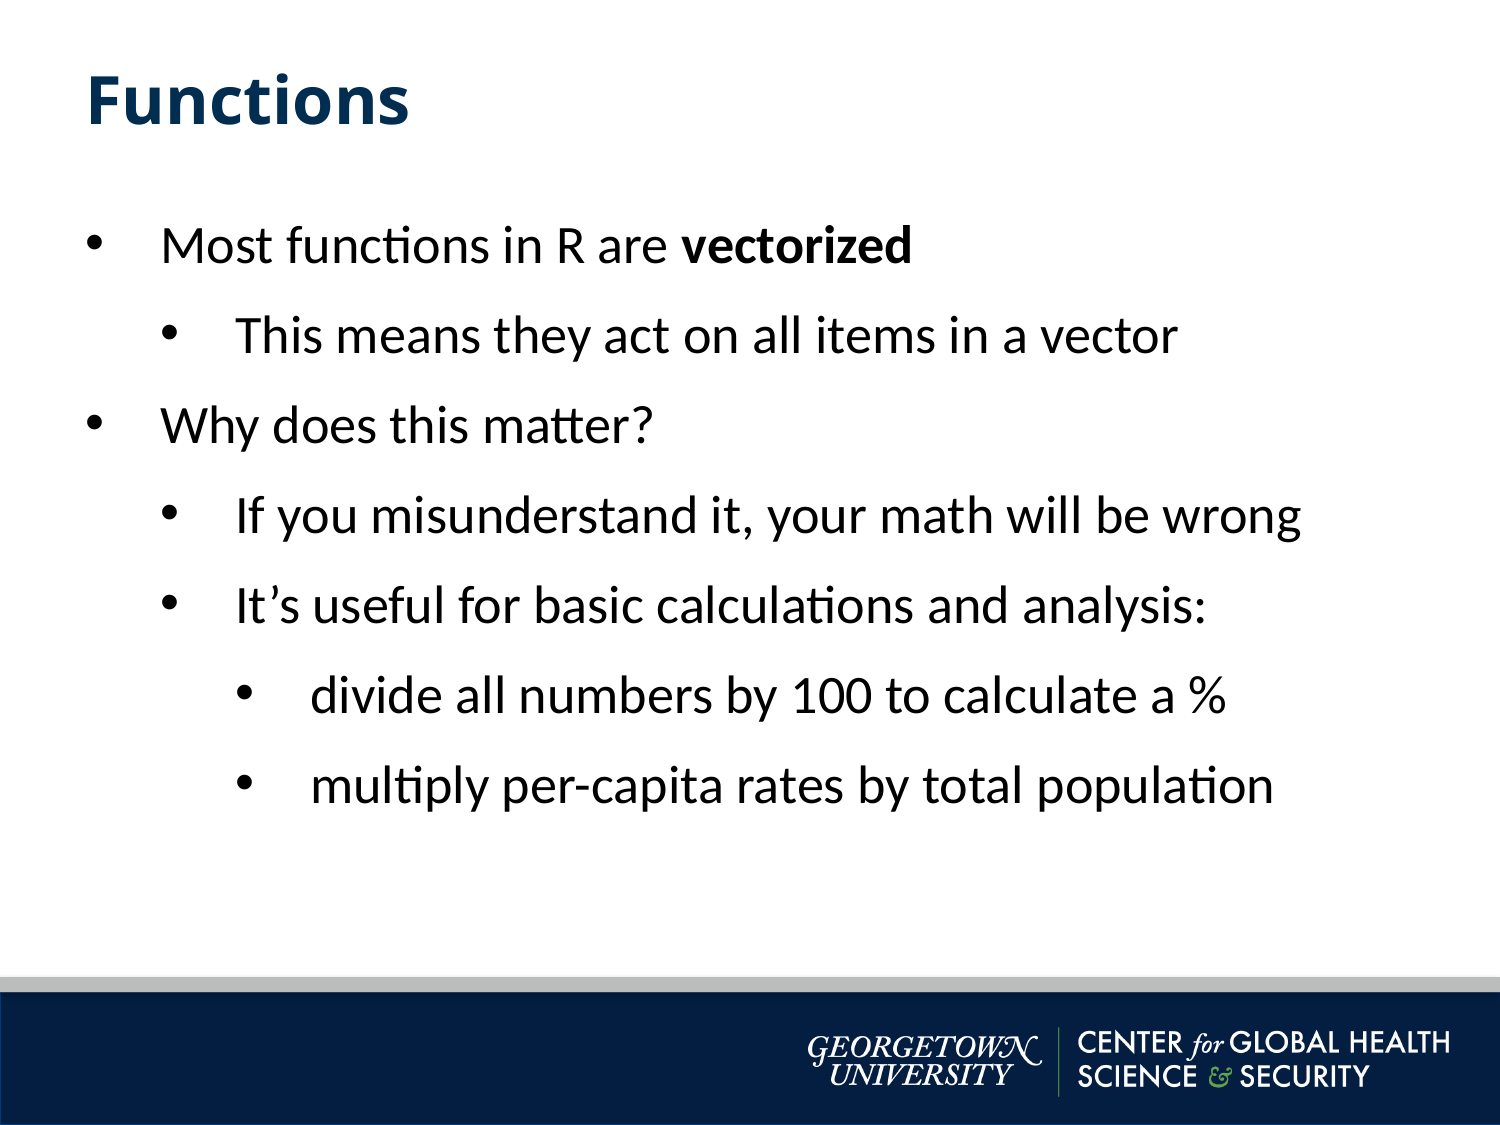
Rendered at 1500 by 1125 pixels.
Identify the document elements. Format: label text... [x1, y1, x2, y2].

text_box Functions [70, 50, 1153, 201]
text_box Most functions in R are vectorized This means they act on all items in a vector Why does this matter? If you misunderstand it, your math will be wrong It’s useful for basic calculations and analysis: divide all numbers by 100 to calculate a % multiply per-capita rates by total population [70, 201, 1476, 822]
picture [808, 1027, 1449, 1097]
